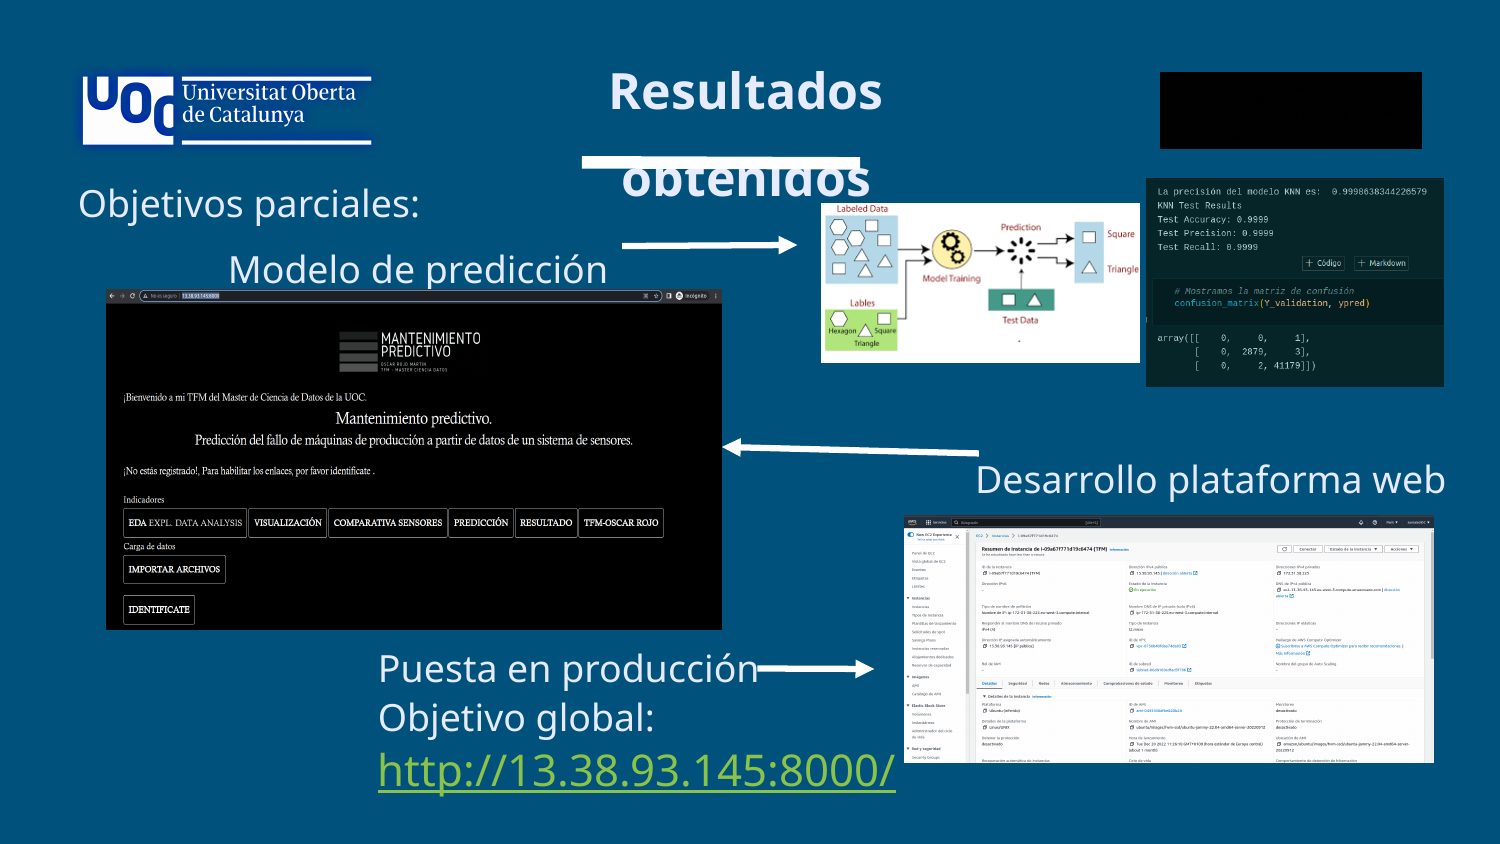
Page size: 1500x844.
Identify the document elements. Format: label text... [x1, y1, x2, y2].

picture [905, 516, 1433, 762]
picture [107, 289, 721, 629]
picture [78, 72, 376, 150]
picture [732, 72, 739, 81]
picture [1161, 73, 1421, 148]
picture [817, 72, 823, 81]
picture [1147, 179, 1443, 386]
text_box [757, 662, 875, 676]
picture [822, 204, 1139, 362]
text_box Resultados obtenidos [488, 81, 999, 141]
text_box [622, 238, 798, 252]
text_box Objetivos parciales: Modelo de predicción Desarrollo plataforma web Puesta en producción Objetivo global: http://13.38.93.145:8000/ [72, 147, 1447, 798]
picture [613, 74, 636, 81]
text_box [726, 441, 979, 454]
